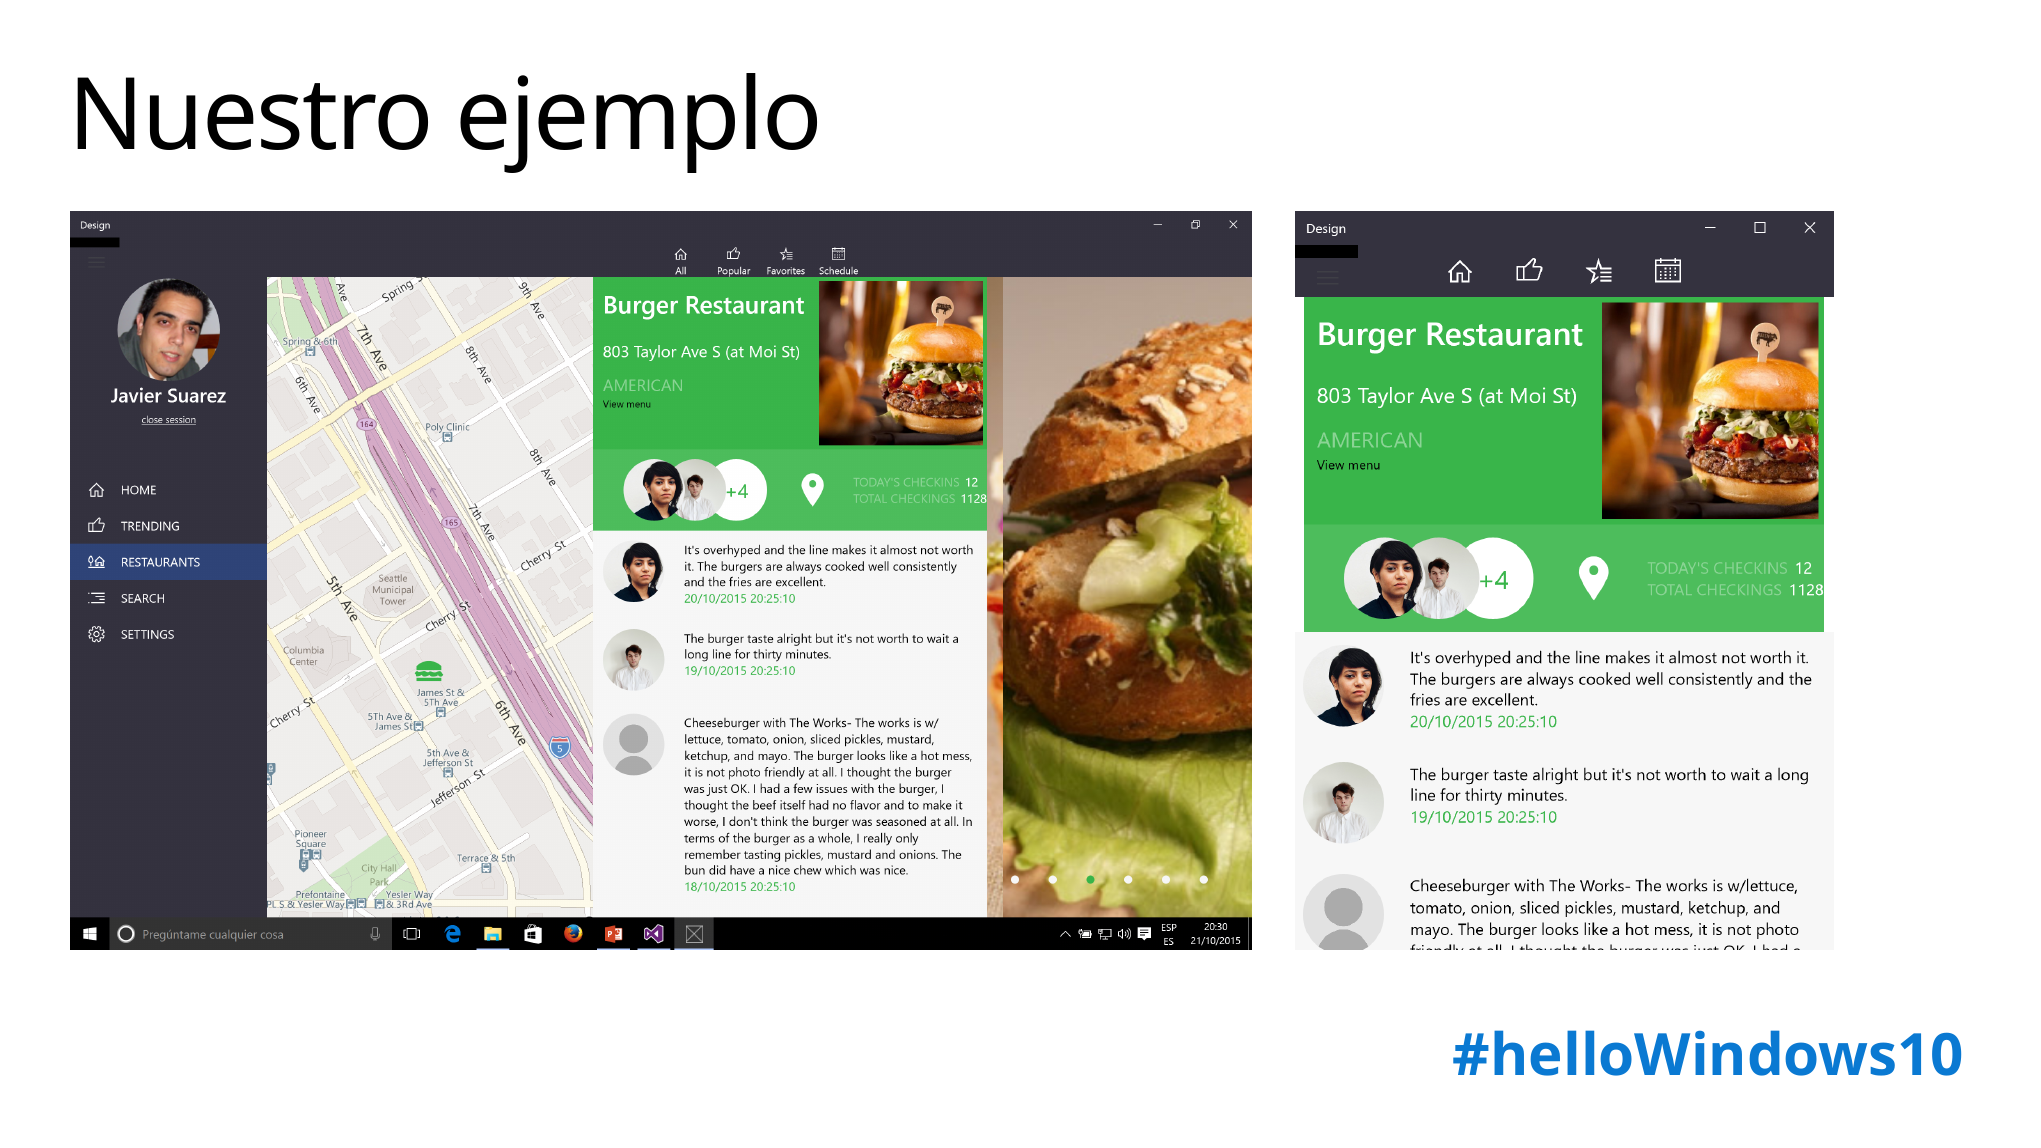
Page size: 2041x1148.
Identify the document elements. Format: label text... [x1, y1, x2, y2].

picture [1294, 210, 1835, 950]
title Nuestro ejemplo [45, 48, 1996, 199]
picture [69, 210, 1252, 950]
